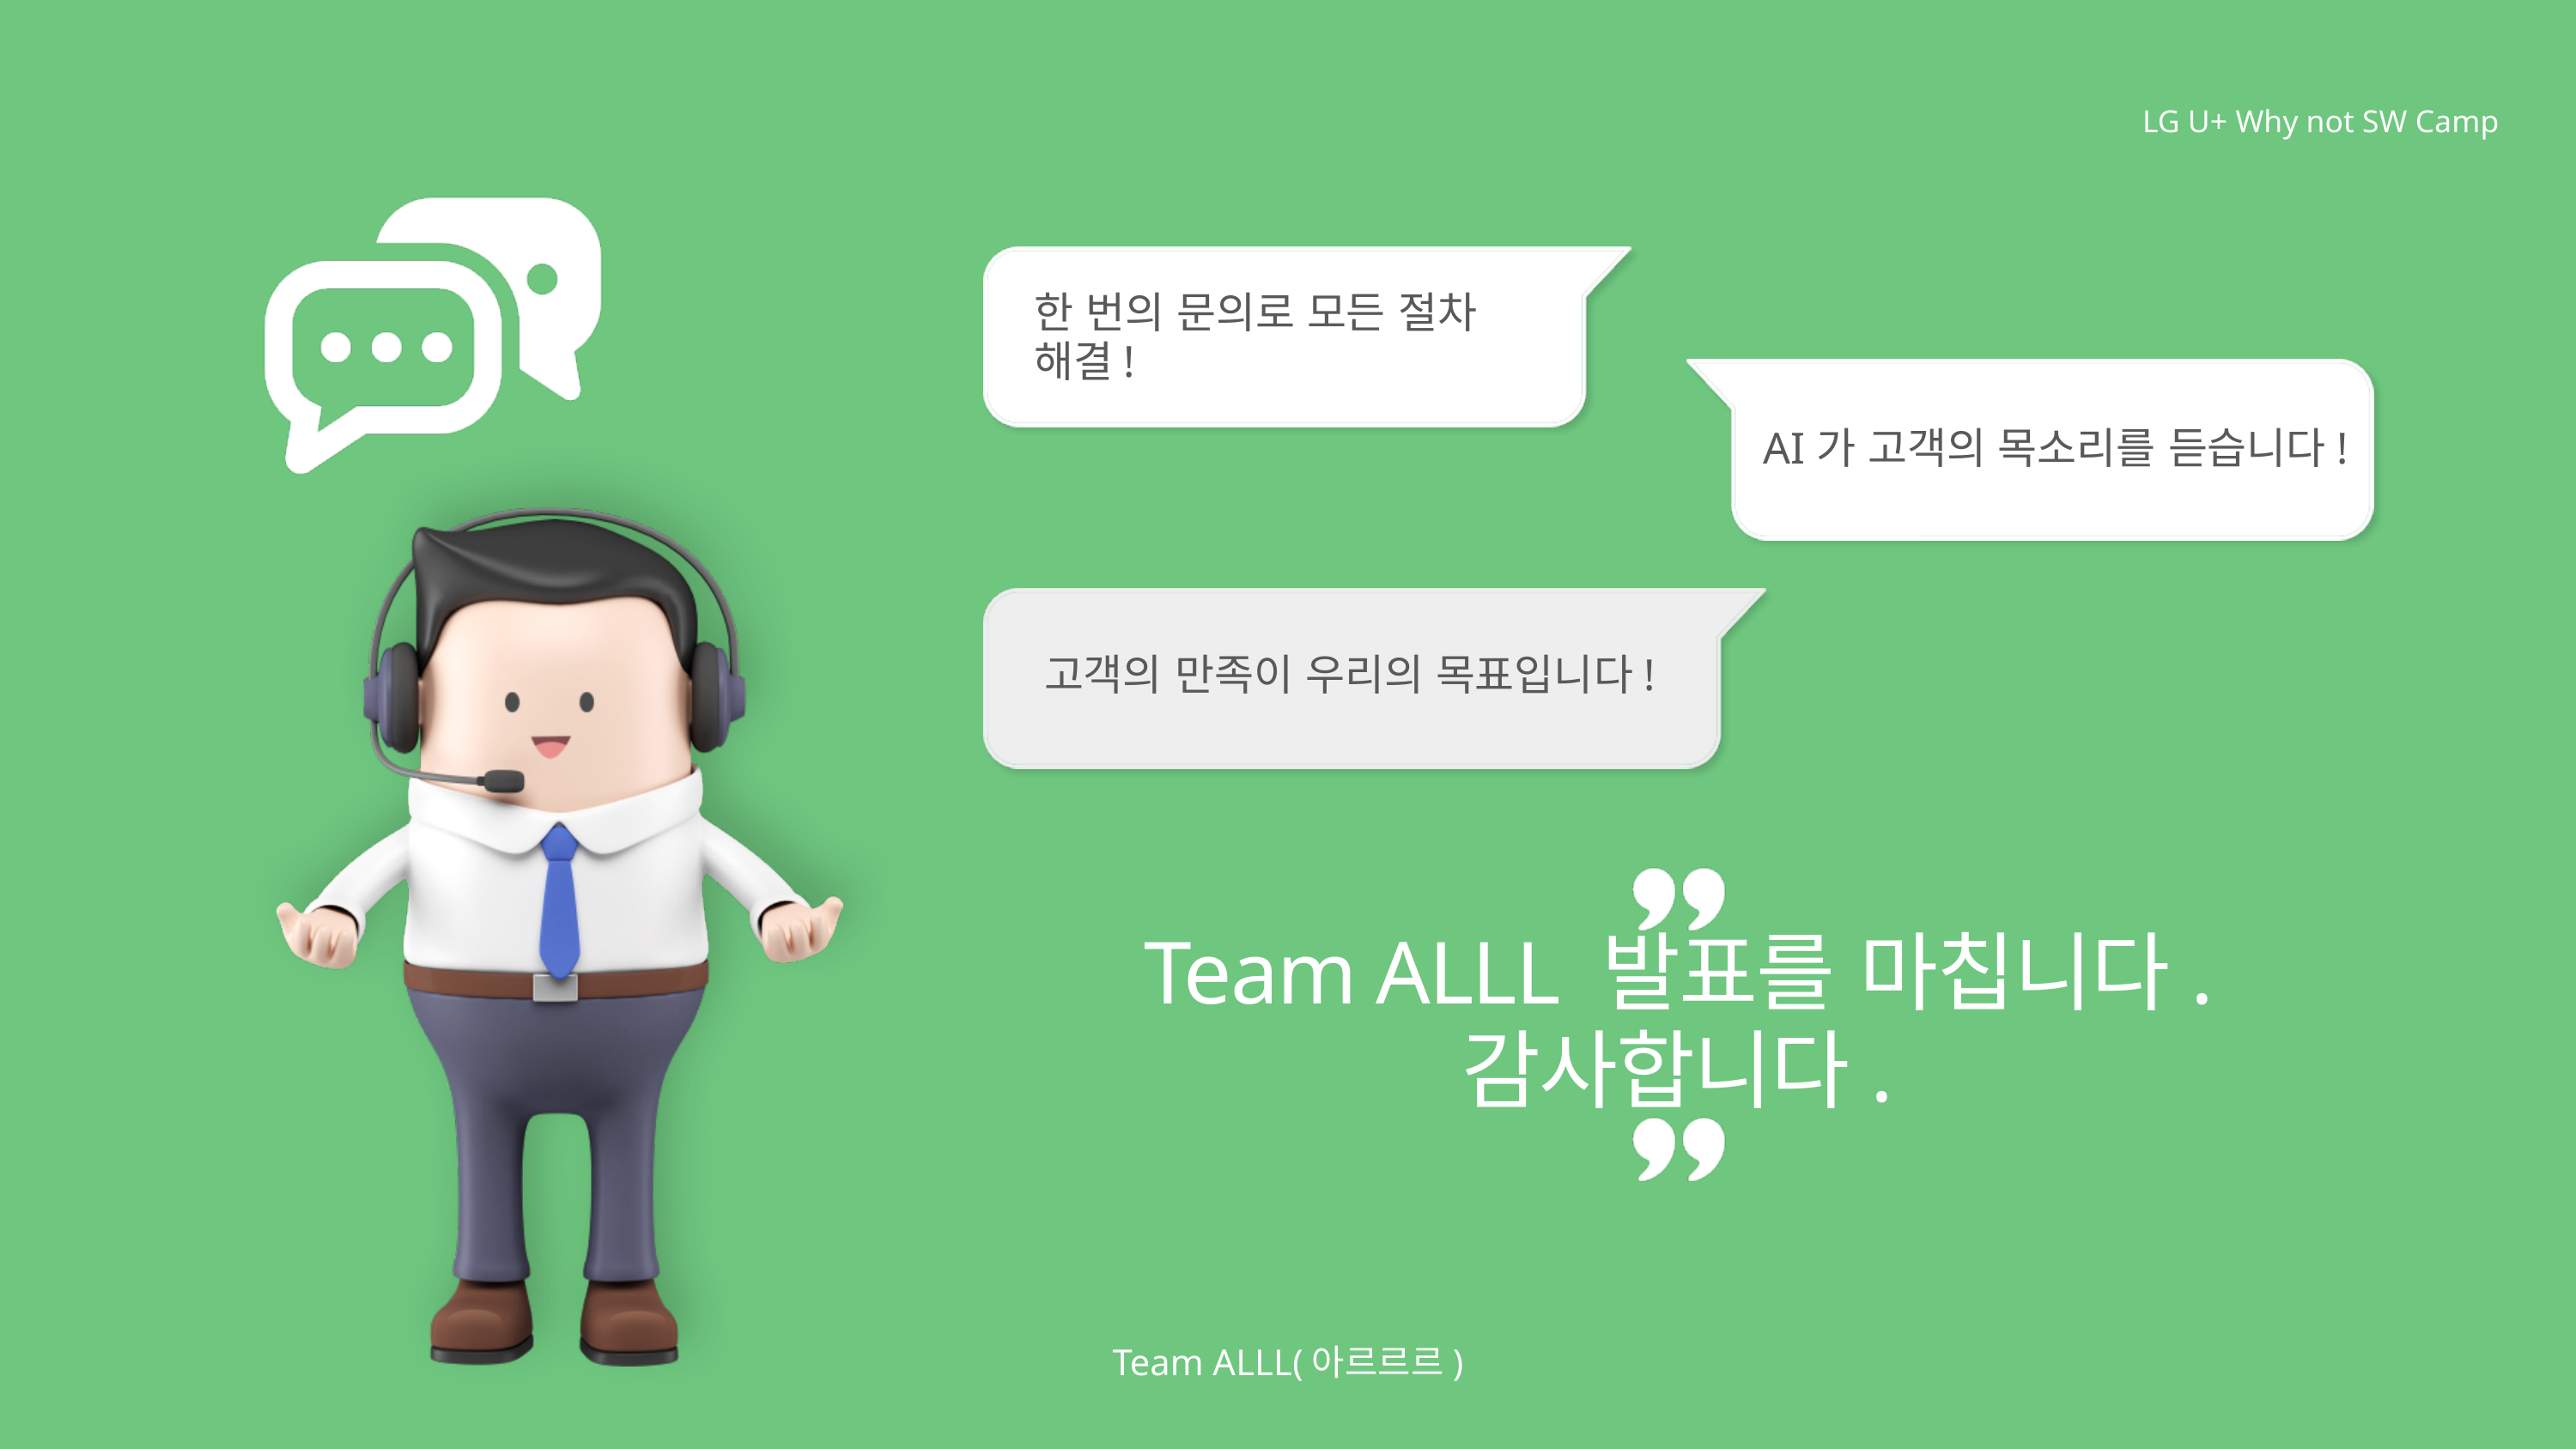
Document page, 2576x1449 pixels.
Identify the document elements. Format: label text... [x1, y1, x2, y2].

text_box Team ALLL(아르르르) [1016, 1337, 1560, 1388]
text_box LG U+ Why not SW Camp [1769, 100, 2500, 143]
picture [276, 507, 843, 1367]
picture [257, 191, 609, 482]
text_box Team ALLL 발표를 마칩니다. 감사합니다. [933, 963, 2422, 1084]
picture [983, 246, 1632, 428]
picture [1631, 865, 1727, 934]
picture [1686, 359, 2374, 541]
picture [983, 588, 1766, 770]
picture [1631, 1115, 1727, 1185]
